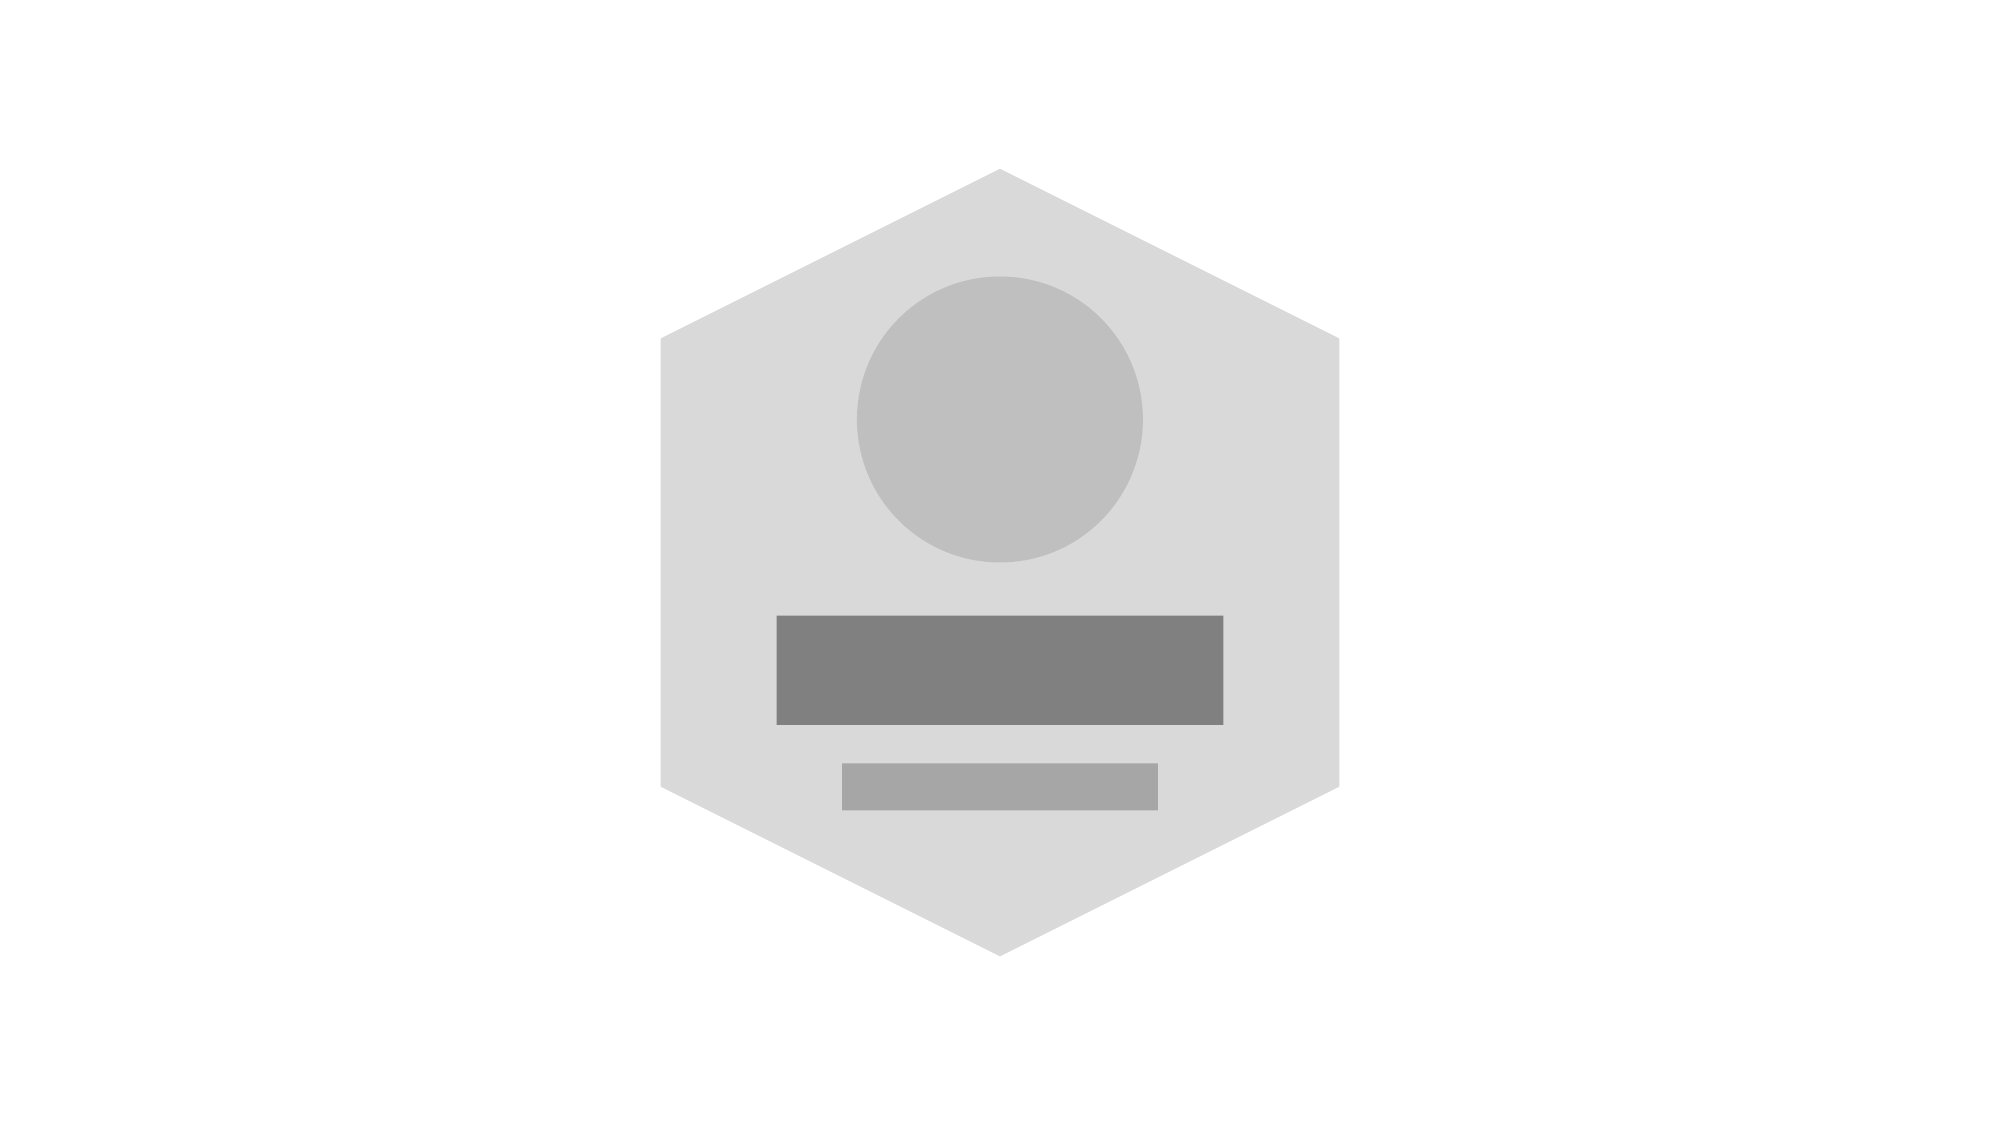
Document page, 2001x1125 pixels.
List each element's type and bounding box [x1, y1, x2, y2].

text_box [841, 762, 1159, 811]
text_box [659, 167, 1341, 958]
text_box [855, 275, 1144, 564]
text_box [776, 615, 1224, 726]
